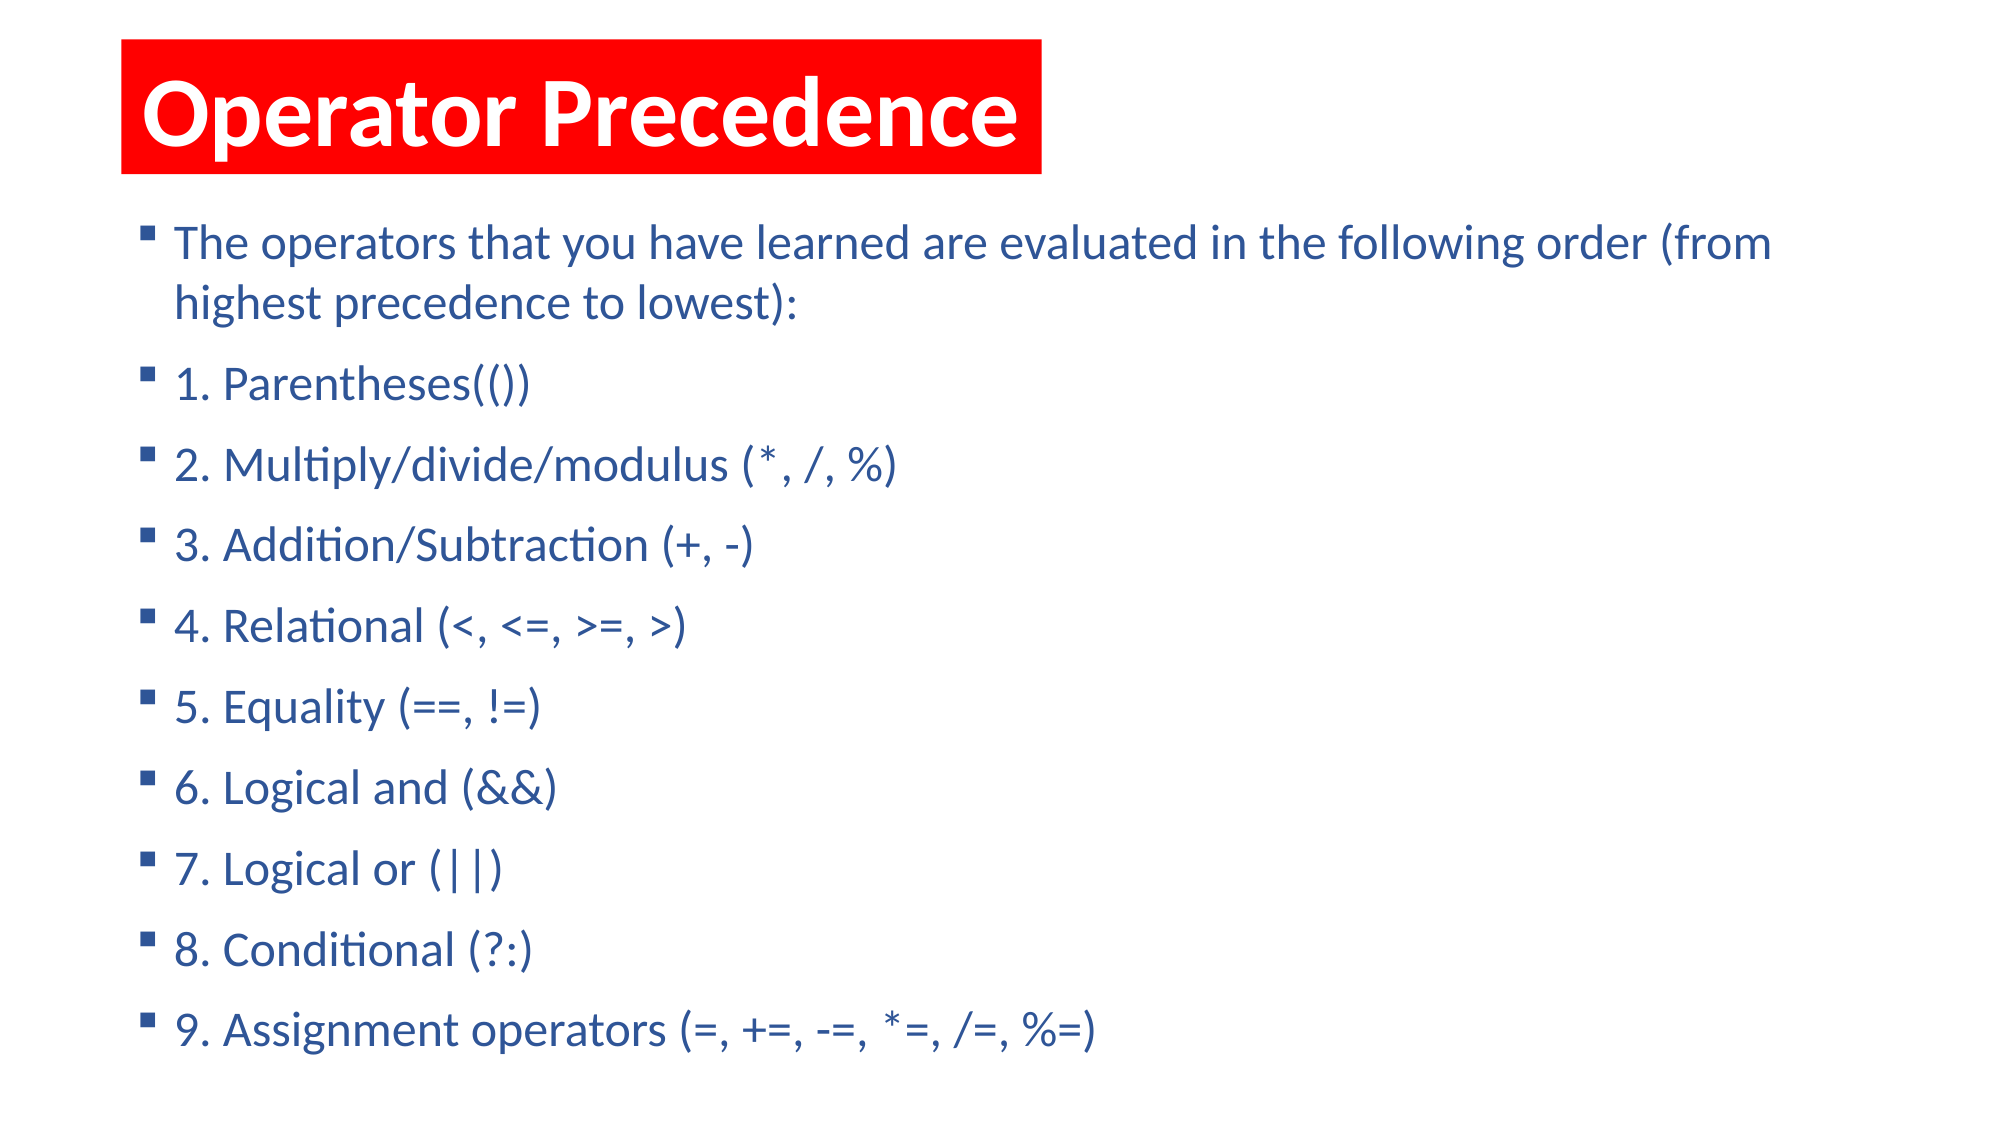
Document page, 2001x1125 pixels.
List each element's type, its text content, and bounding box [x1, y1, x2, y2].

list The operators that you have learned are evaluated in the following order (from highest precedence to lowest): 1. Parentheses(()) 2. Multiply/divide/modulus (*, /, %) 3. Addition/Subtraction (+, -) 4. Relational (<, <=, >=, >) 5. Equality (==, !=) 6. Logical and (&&) 7. Logical or (||) 8. Conditional (?:) 9. Assignment operators (=, +=, -=, *=, /=, %=) [121, 201, 1910, 1059]
text_box Operator Precedence [121, 39, 1042, 175]
